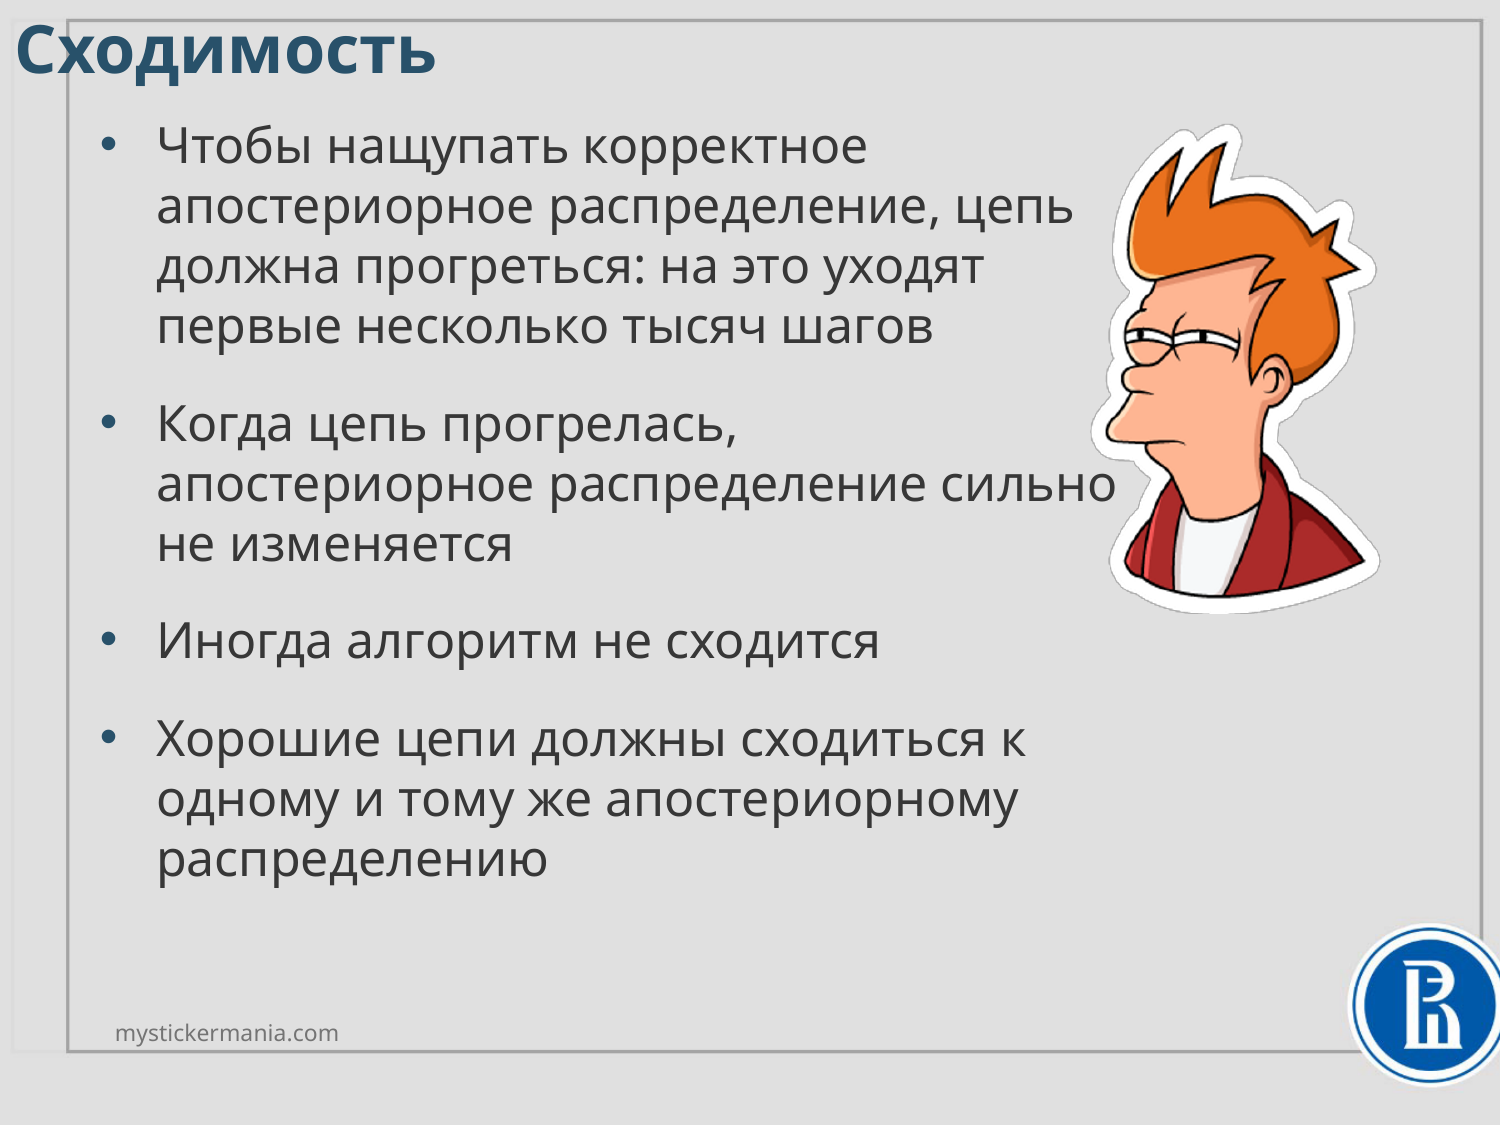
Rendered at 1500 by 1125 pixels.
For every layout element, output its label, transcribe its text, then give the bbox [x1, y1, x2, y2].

picture [0, 96, 1500, 1125]
text_box Чтобы нащупать корректное апостериорное распределение, цепь должна прогреться: на это уходят первые несколько тысяч шагов Когда цепь прогрелась, апостериорное распределение сильно не изменяется Иногда алгоритм не сходится Хорошие цепи должны сходиться к одному и тому же апостериорному распределению [100, 113, 1123, 982]
text_box Сходимость [0, 0, 1500, 96]
text_box mystickermania.com [100, 1011, 405, 1054]
